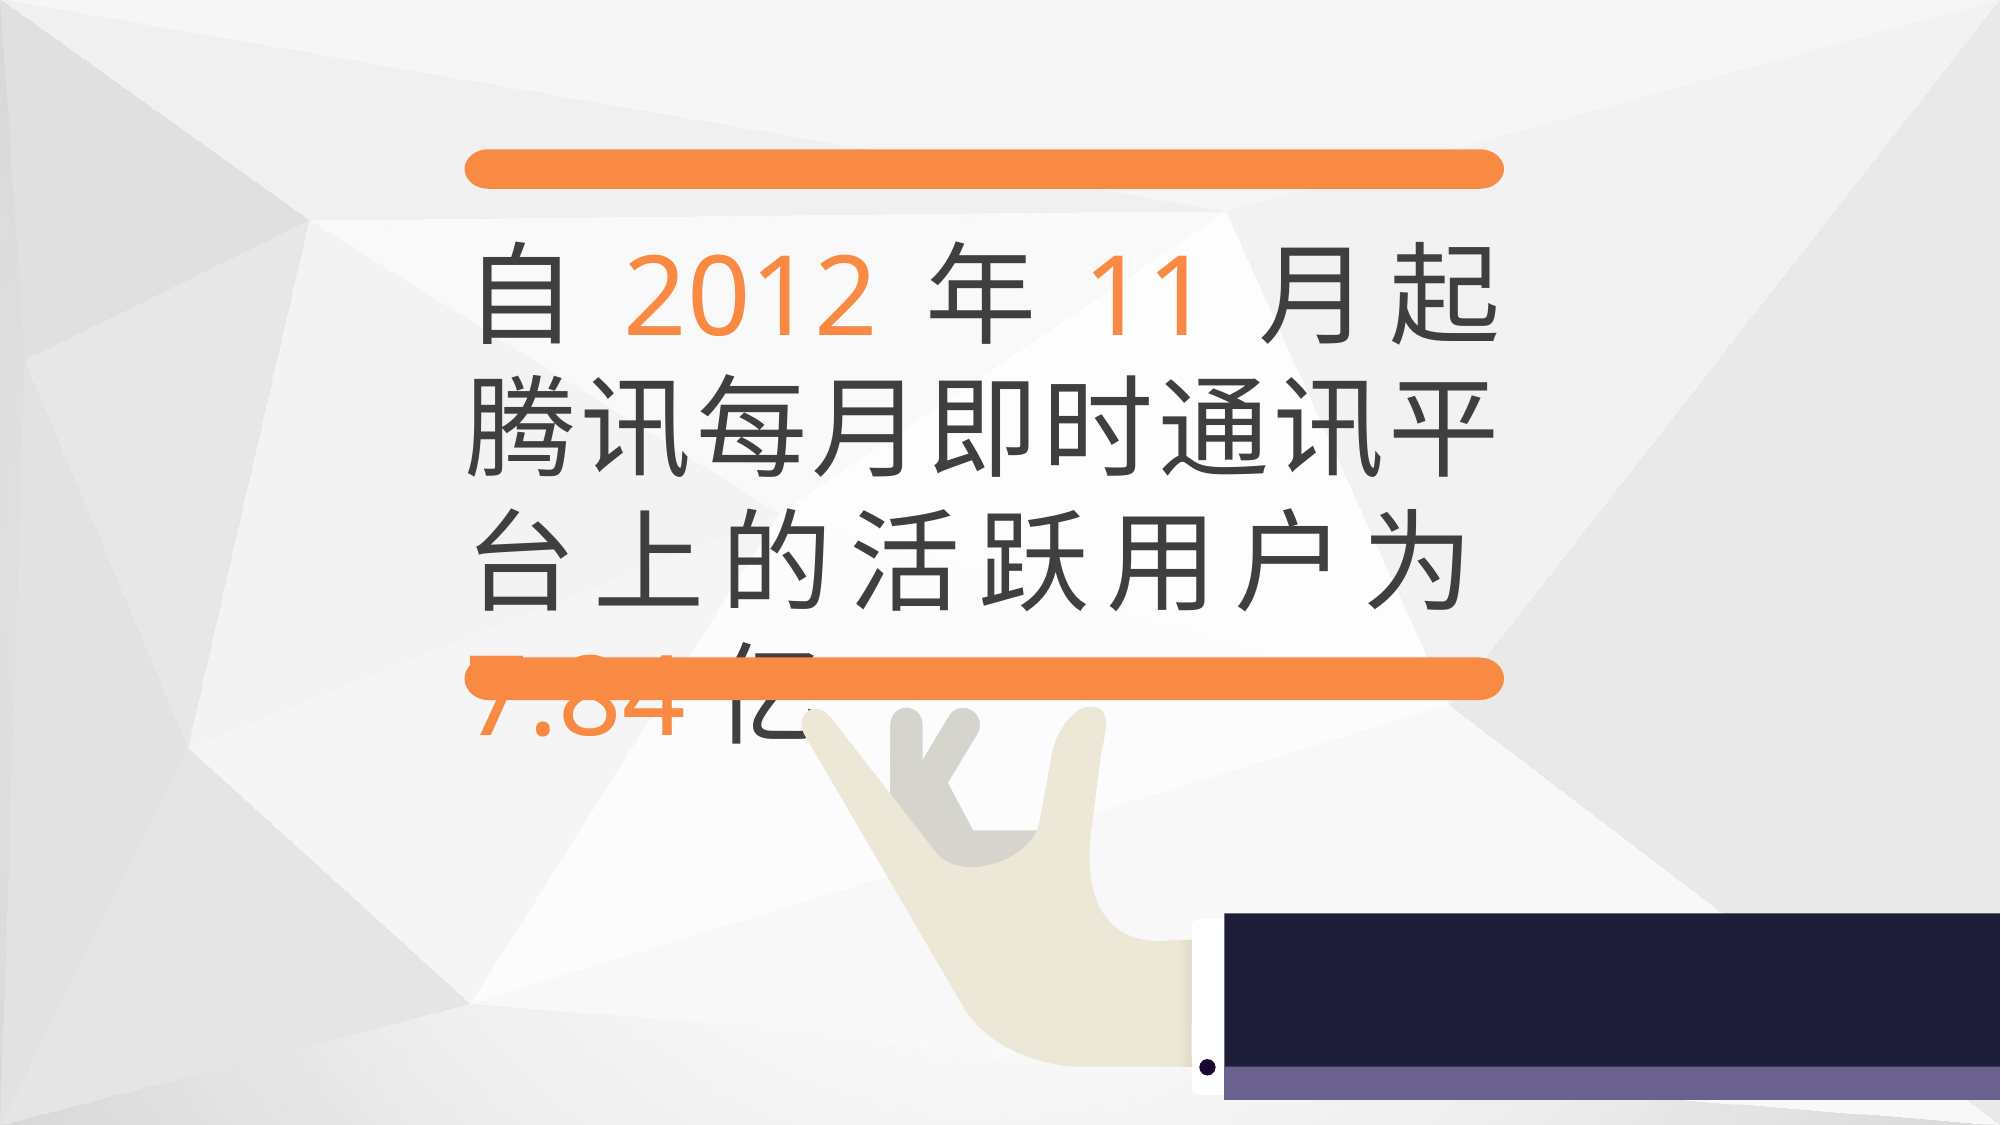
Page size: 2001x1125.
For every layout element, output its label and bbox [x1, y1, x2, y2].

picture [0, 0, 2000, 1125]
text_box [464, 149, 2000, 1100]
